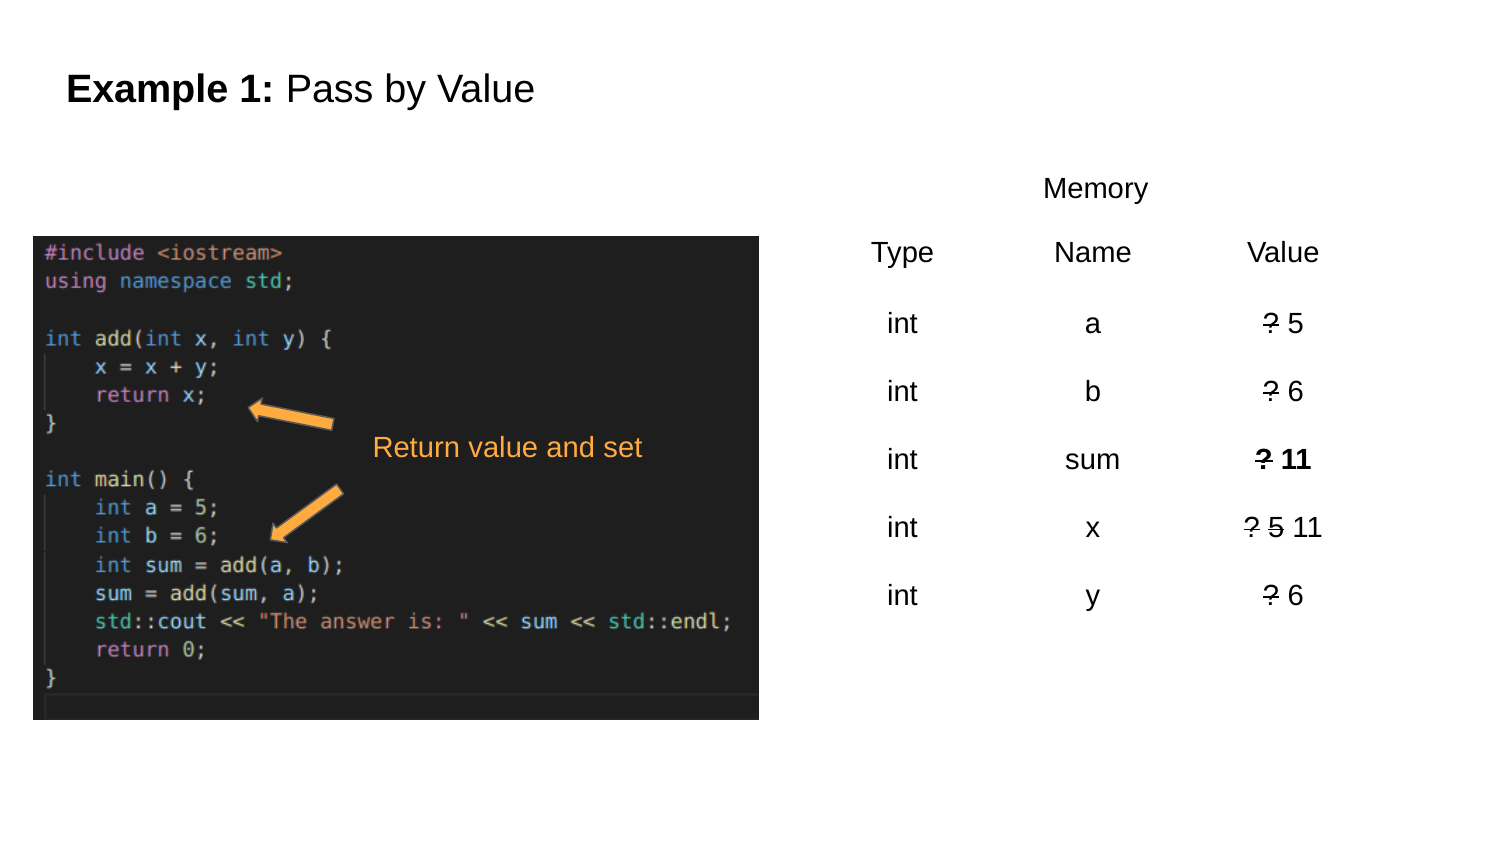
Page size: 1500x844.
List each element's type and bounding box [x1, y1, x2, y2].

table_cell [807, 292, 1379, 776]
title [51, 48, 1449, 140]
table_header [807, 221, 1379, 292]
text_box [831, 154, 1361, 237]
picture [33, 236, 760, 720]
